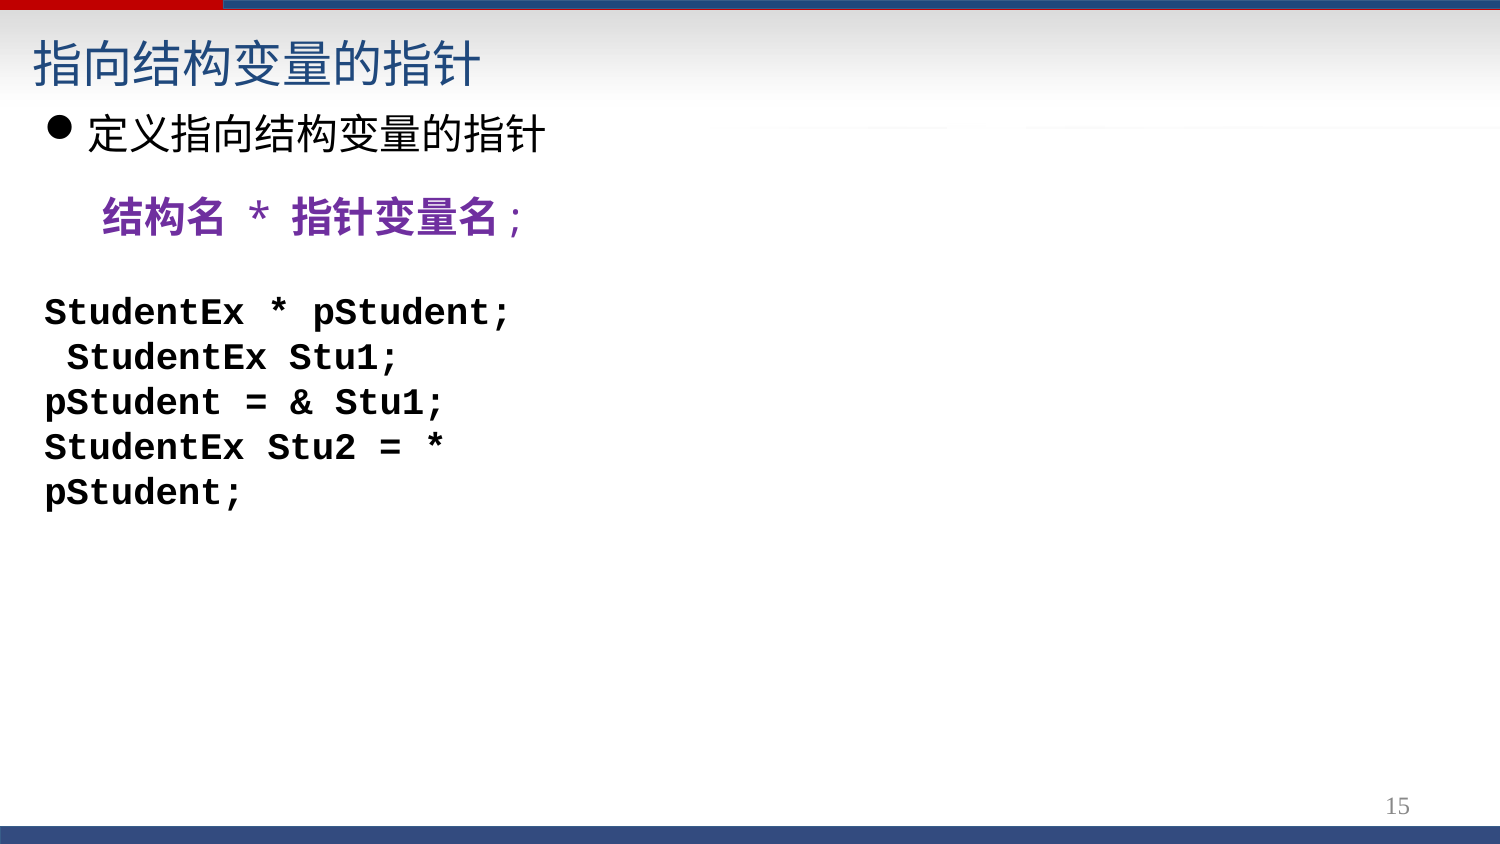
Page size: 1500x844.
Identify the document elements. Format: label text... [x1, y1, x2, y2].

picture [0, 10, 1500, 129]
text_box 定义指向结构变量的指针 结构名 * 指针变量名; StudentEx * pStudent; StudentEx Stu1; pStudent = & Stu1; StudentEx Stu2 = * pStudent; [42, 105, 674, 513]
title 指向结构变量的指针 [30, 30, 485, 174]
slide_number 16 [1378, 789, 1417, 844]
